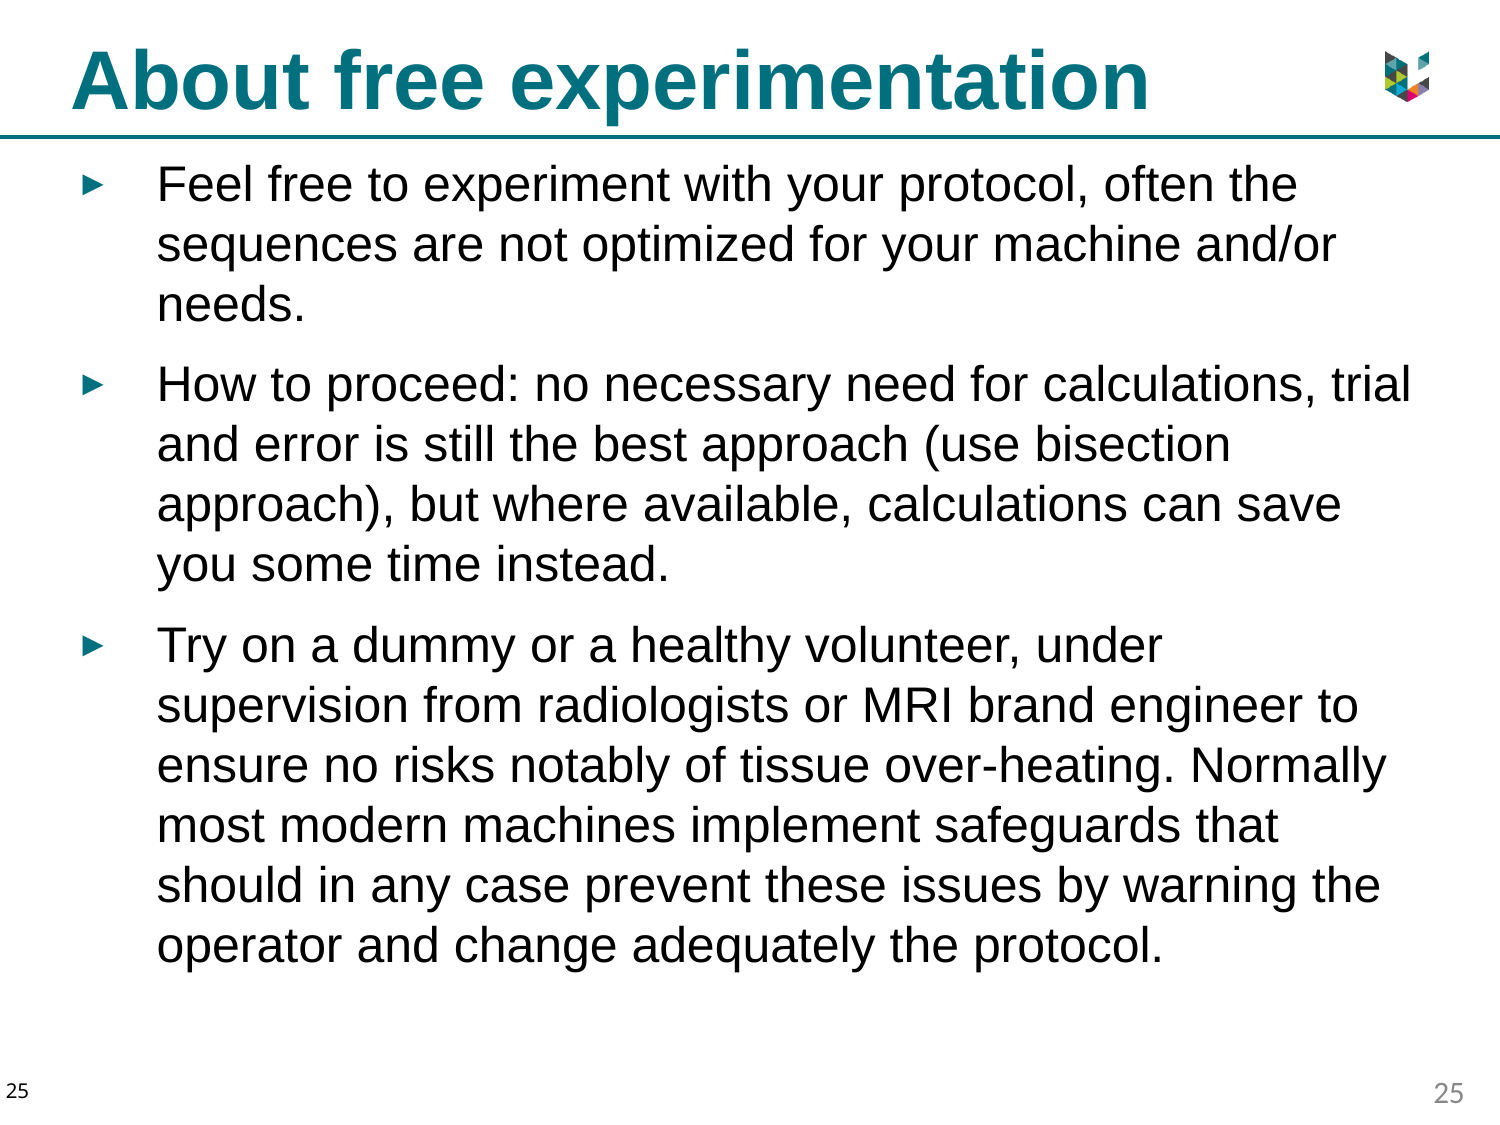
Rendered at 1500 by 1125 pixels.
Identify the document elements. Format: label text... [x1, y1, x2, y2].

slide_number 25 [0, 1071, 41, 1113]
title About free experimentation [62, 29, 1317, 124]
picture [1385, 51, 1429, 102]
list Feel free to experiment with your protocol, often the sequences are not optimized for your machine and/or needs. How to proceed: no necessary need for calculations, trial and error is still the best approach (use bisection approach), but where available, calculations can save you some time instead. Try on a dummy or a healthy volunteer, under supervision from radiologists or MRI brand engineer to ensure no risks notably of tissue over-heating. Normally most modern machines implement safeguards that should in any case prevent these issues by warning the operator and change adequately the protocol. [74, 143, 1426, 1060]
